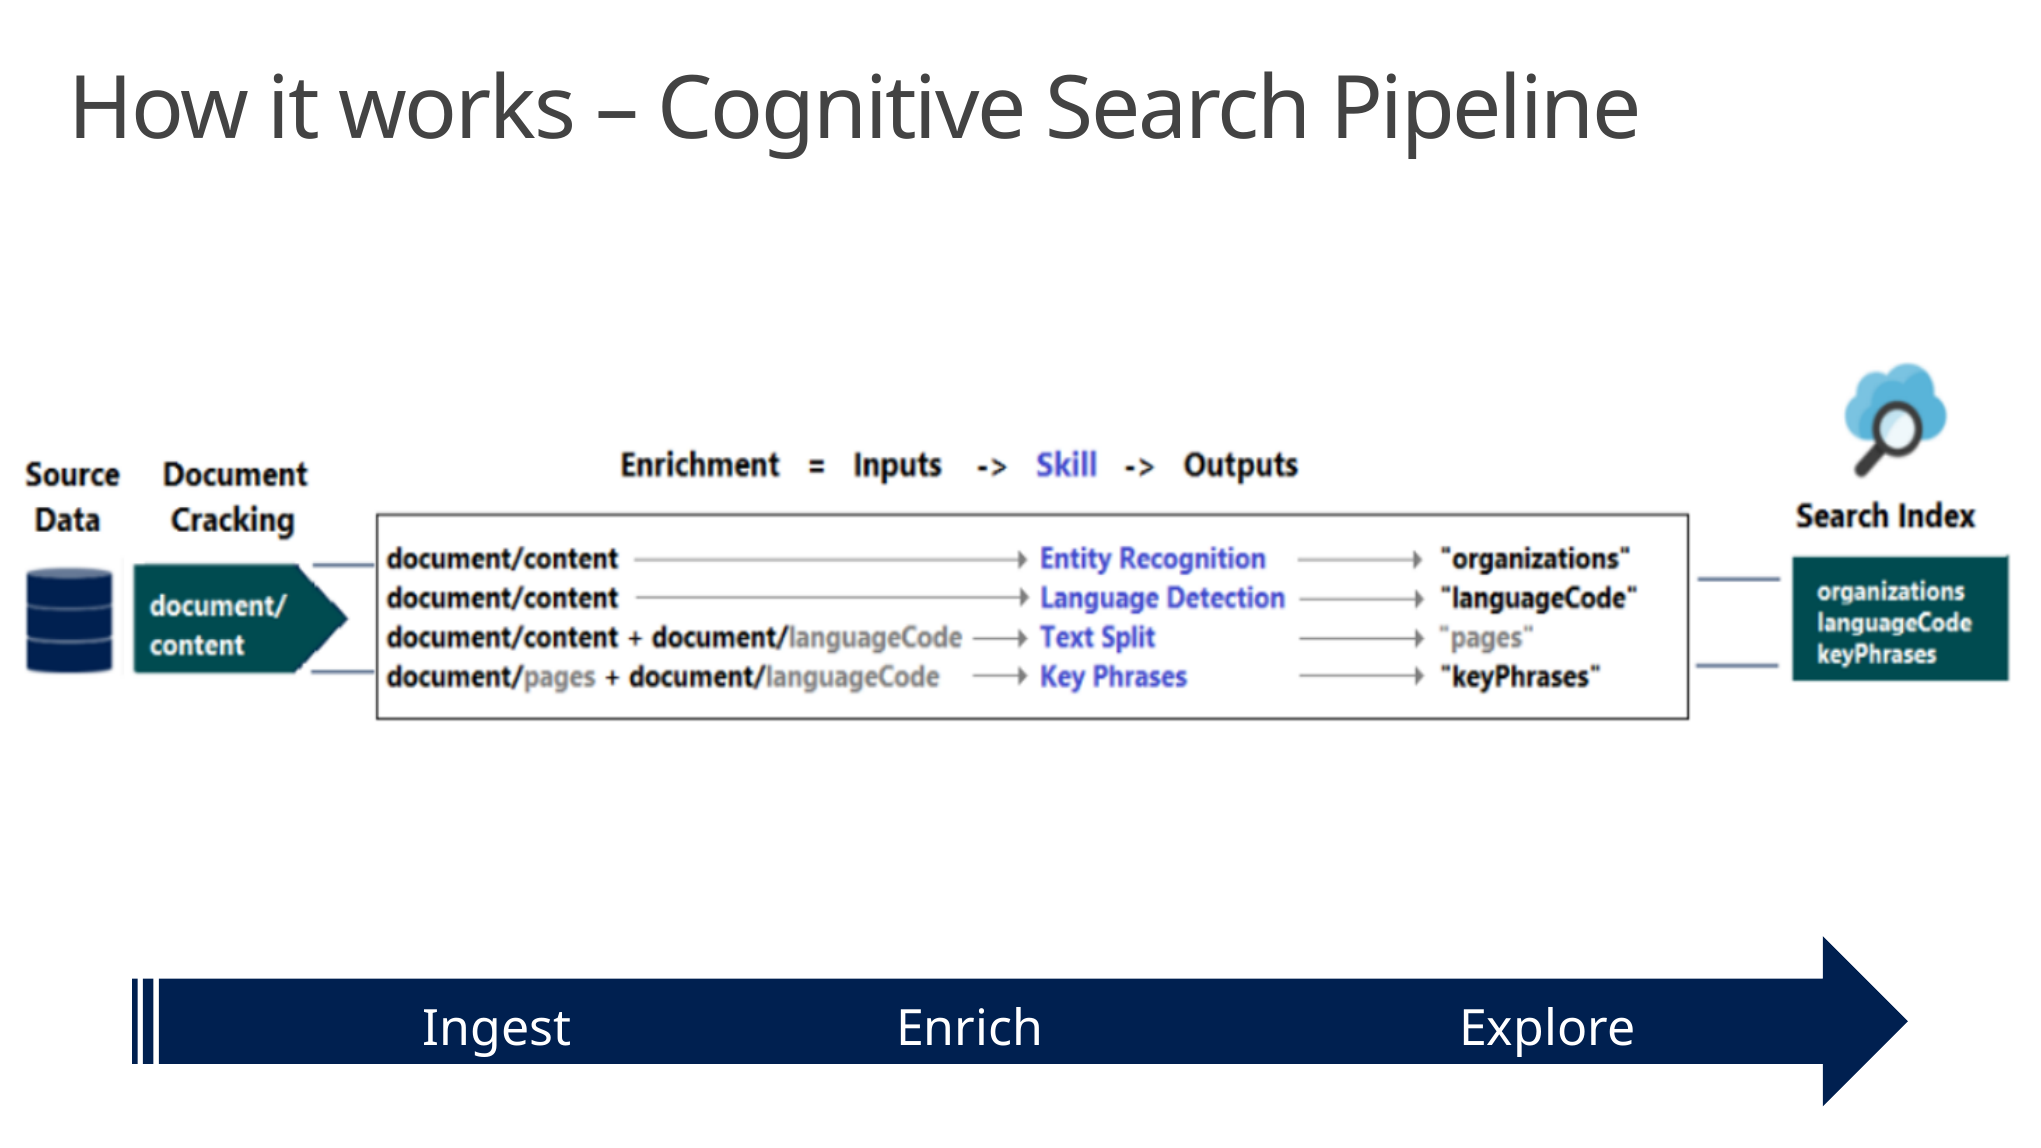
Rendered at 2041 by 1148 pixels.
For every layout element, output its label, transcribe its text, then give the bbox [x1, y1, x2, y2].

text_box Ingest Enrich Explore [158, 936, 1908, 1107]
picture [22, 354, 2018, 793]
text_box Ingest Enrich Explore [142, 978, 154, 1064]
title How it works – Cognitive Search Pipeline [45, 48, 1996, 199]
text_box Ingest Enrich Explore [132, 978, 138, 1064]
